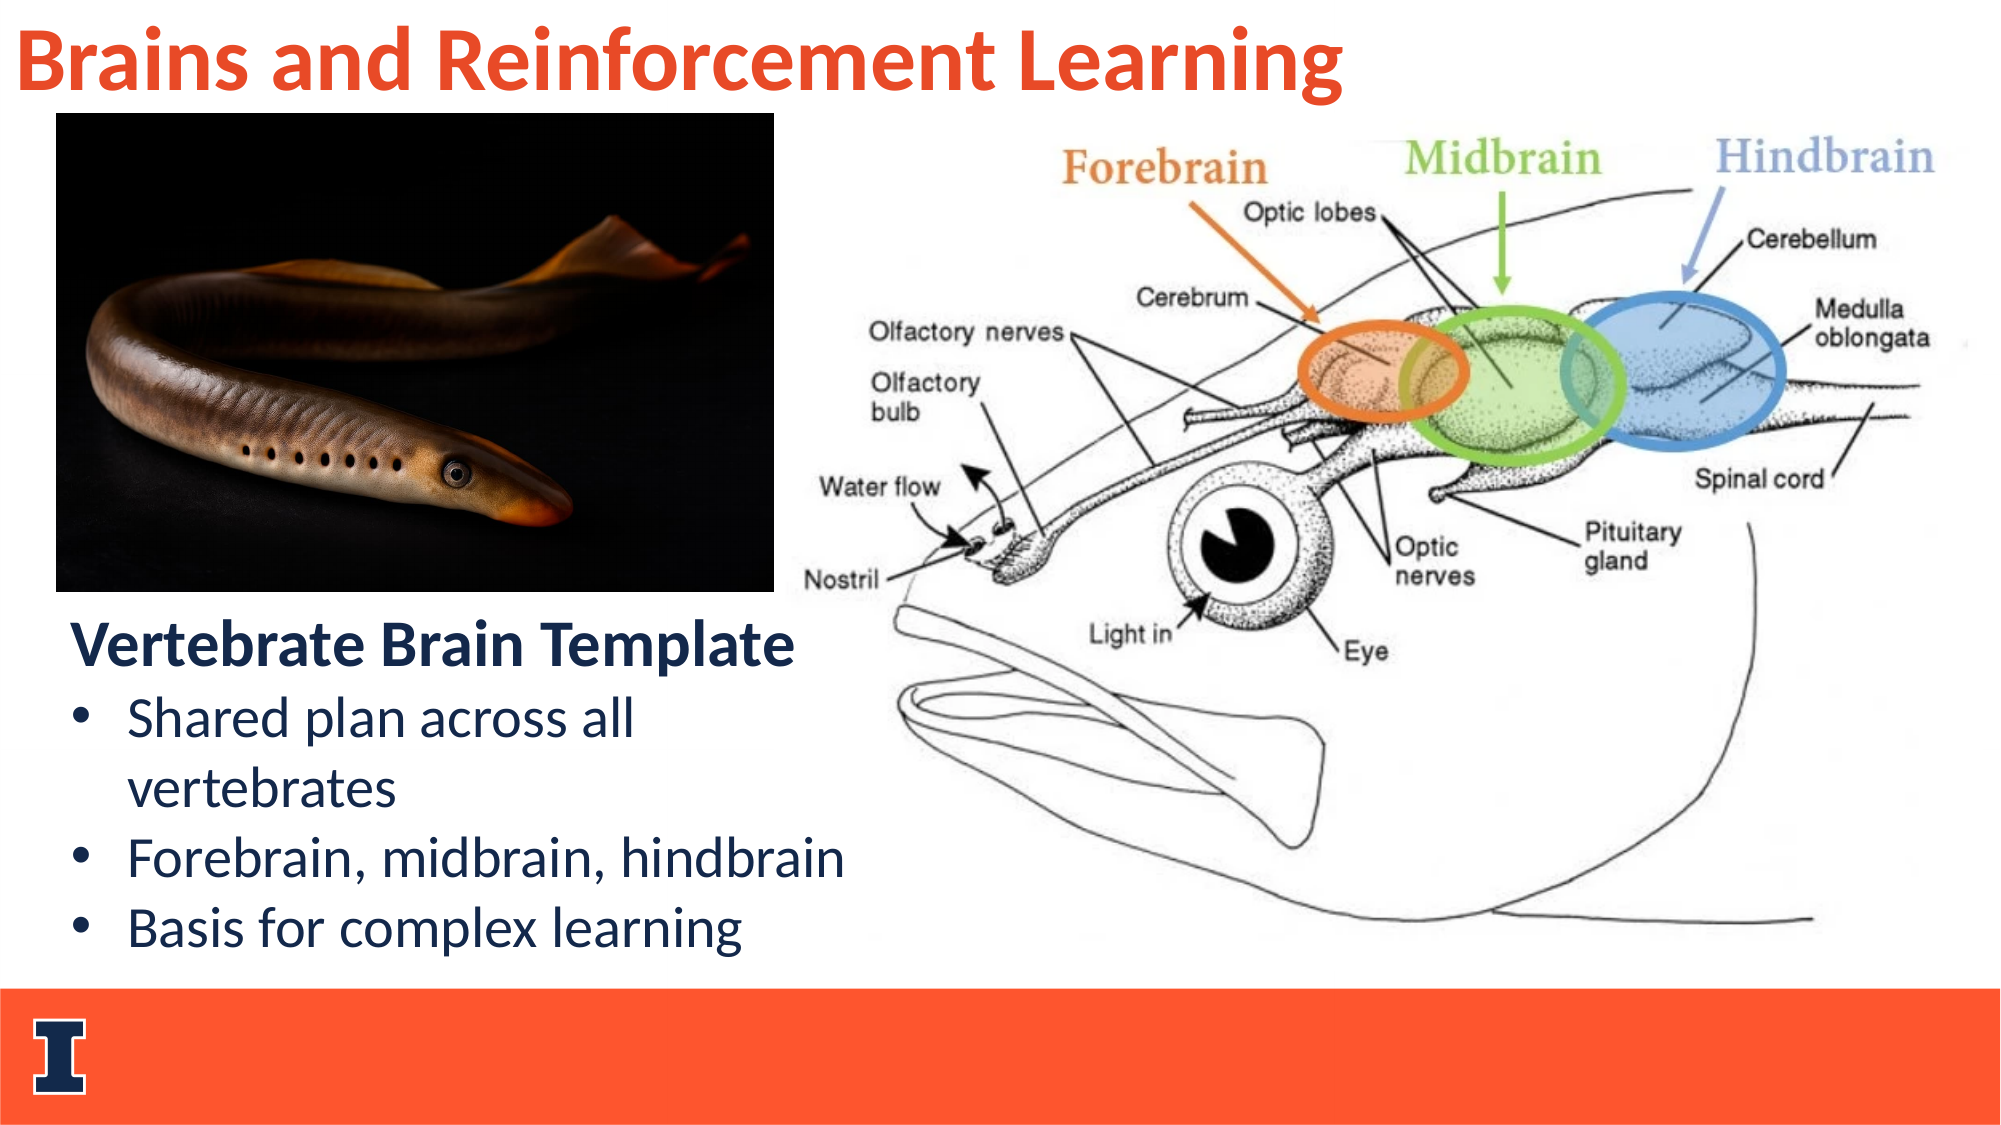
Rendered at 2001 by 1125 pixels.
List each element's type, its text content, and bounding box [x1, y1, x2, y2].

text_box Brains and Reinforcement Learning [0, 0, 1884, 121]
picture [0, 0, 2001, 1125]
text_box Vertebrate Brain Template Shared plan across all vertebrates Forebrain, midbrain, hindbrain Basis for complex learning [56, 592, 773, 967]
